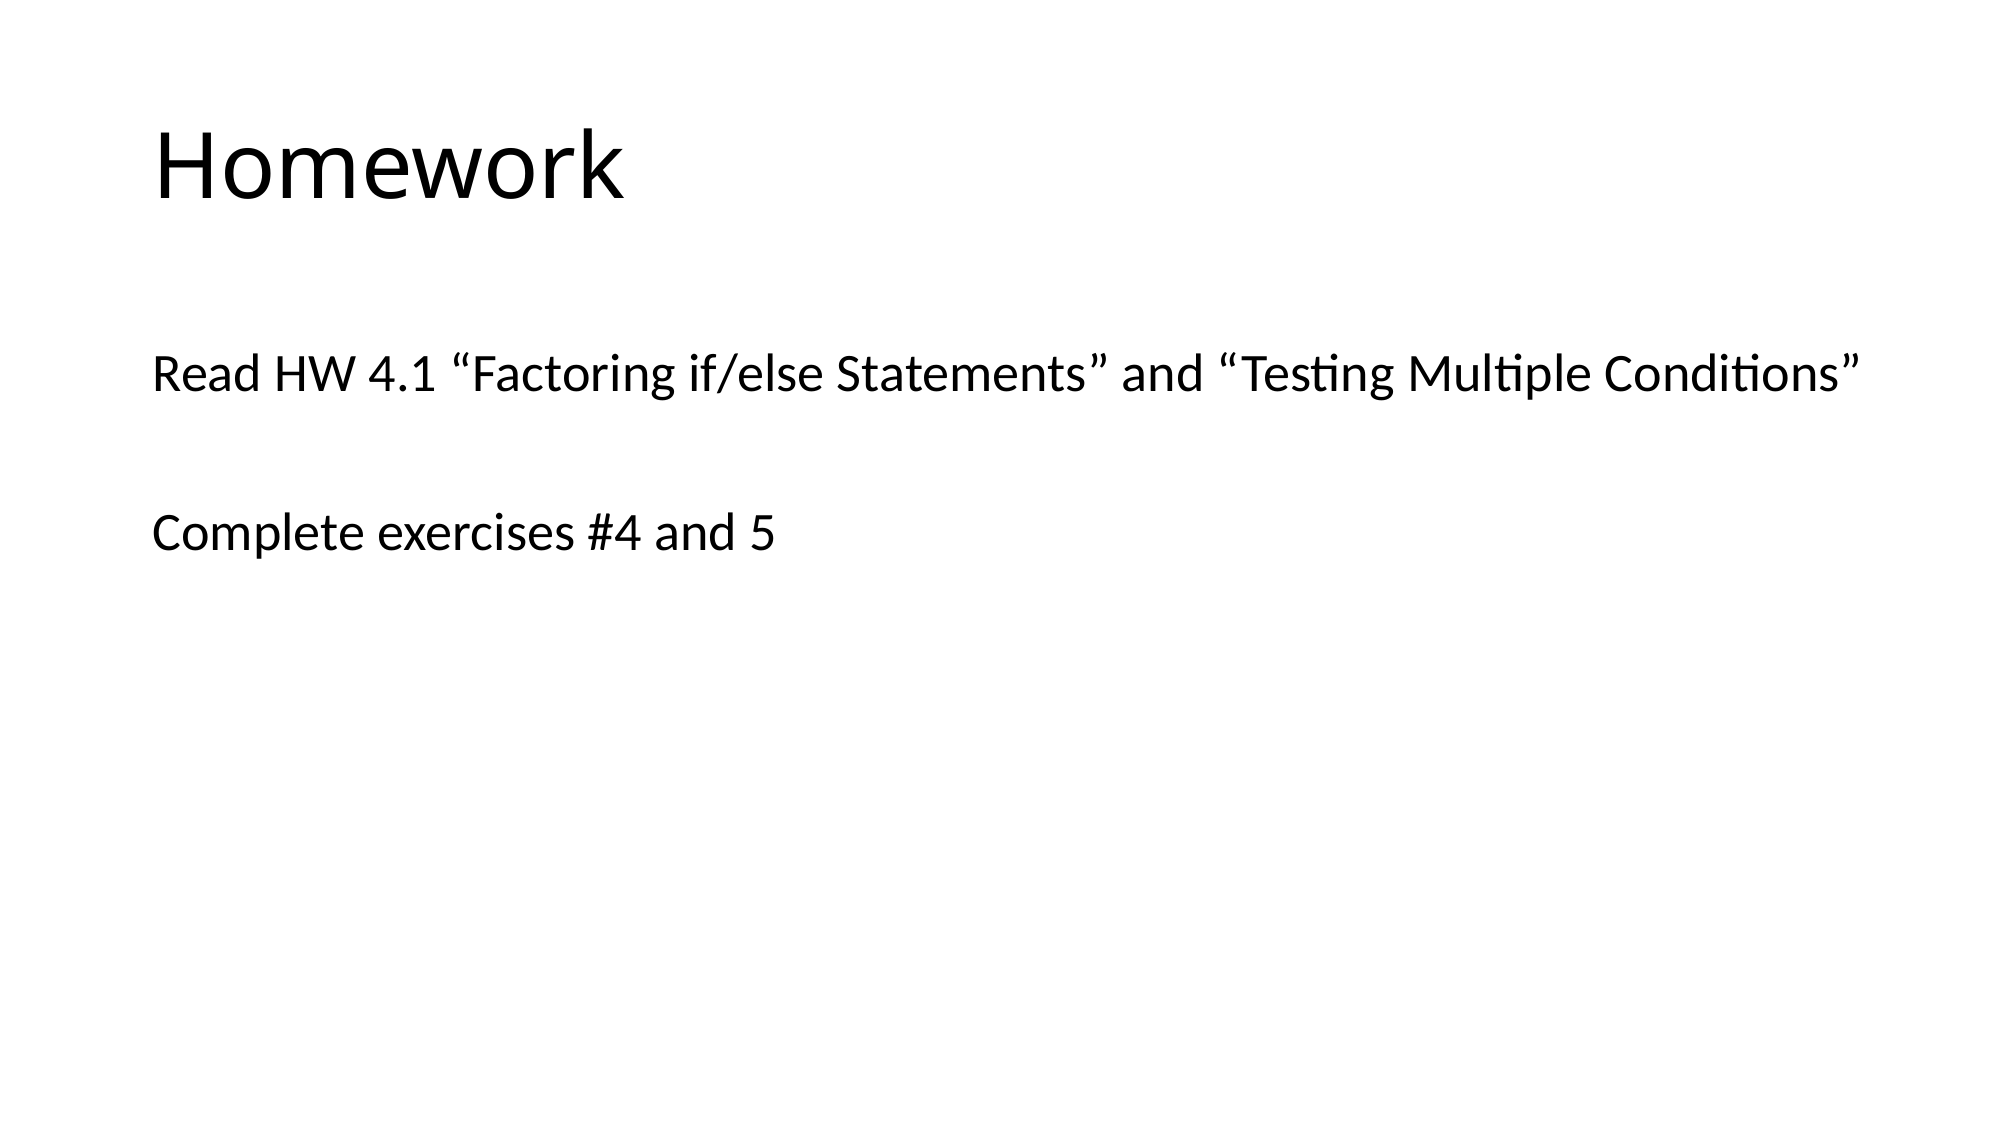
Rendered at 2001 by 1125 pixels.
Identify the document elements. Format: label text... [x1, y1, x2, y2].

list Read HW 4.1 “Factoring if/else Statements” and “Testing Multiple Conditions” Complete exercises #4 and 5 [137, 337, 1888, 1014]
title Homework [137, 59, 1863, 278]
